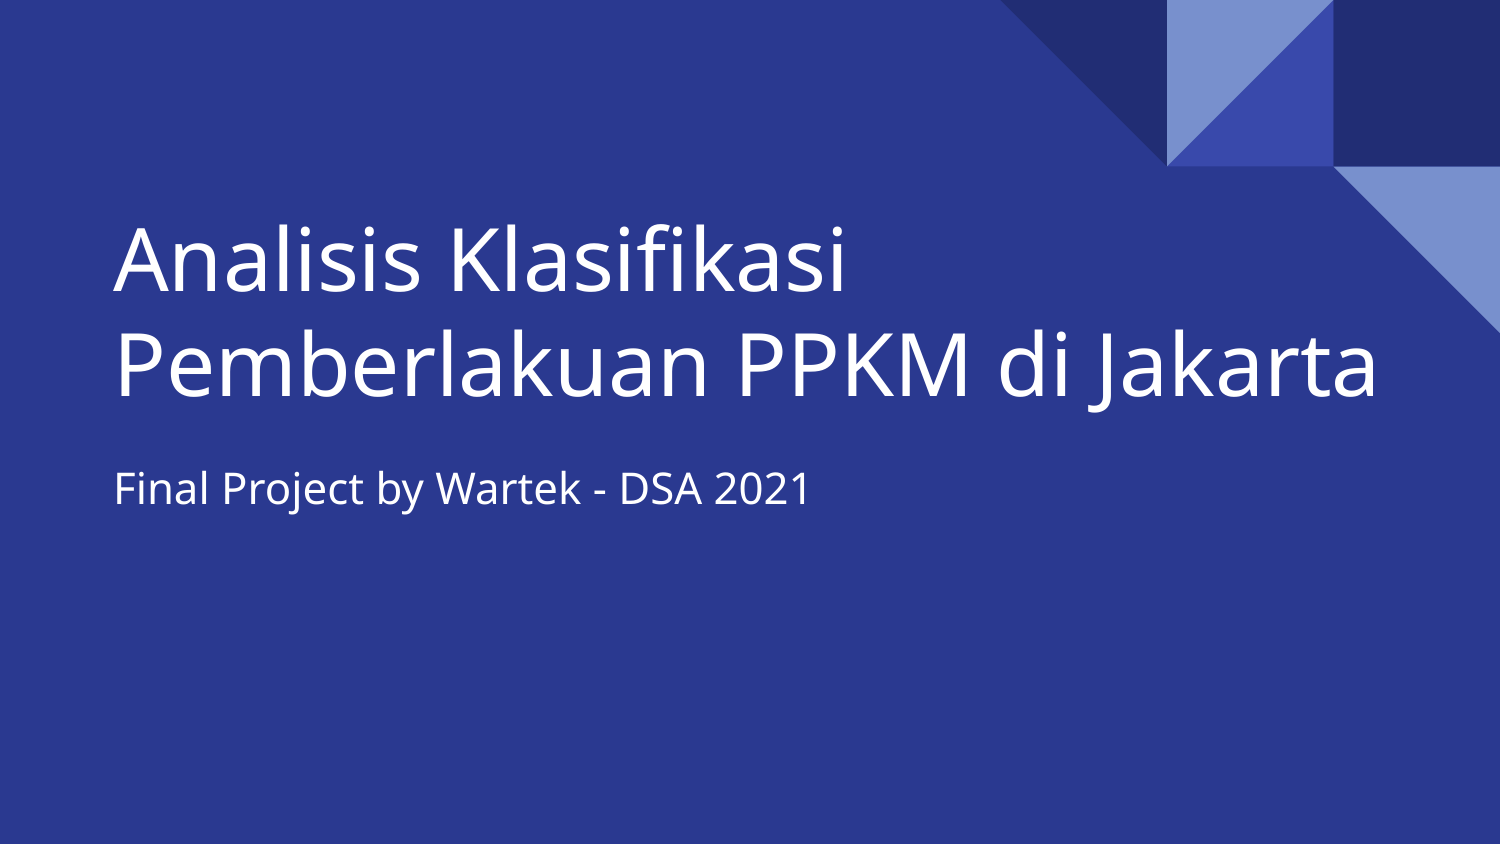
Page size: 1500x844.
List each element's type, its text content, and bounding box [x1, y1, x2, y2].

subtitle Final Project by Wartek - DSA 2021 [98, 445, 1447, 517]
title Analisis Klasifikasi Pemberlakuan PPKM di Jakarta [98, 291, 1447, 429]
